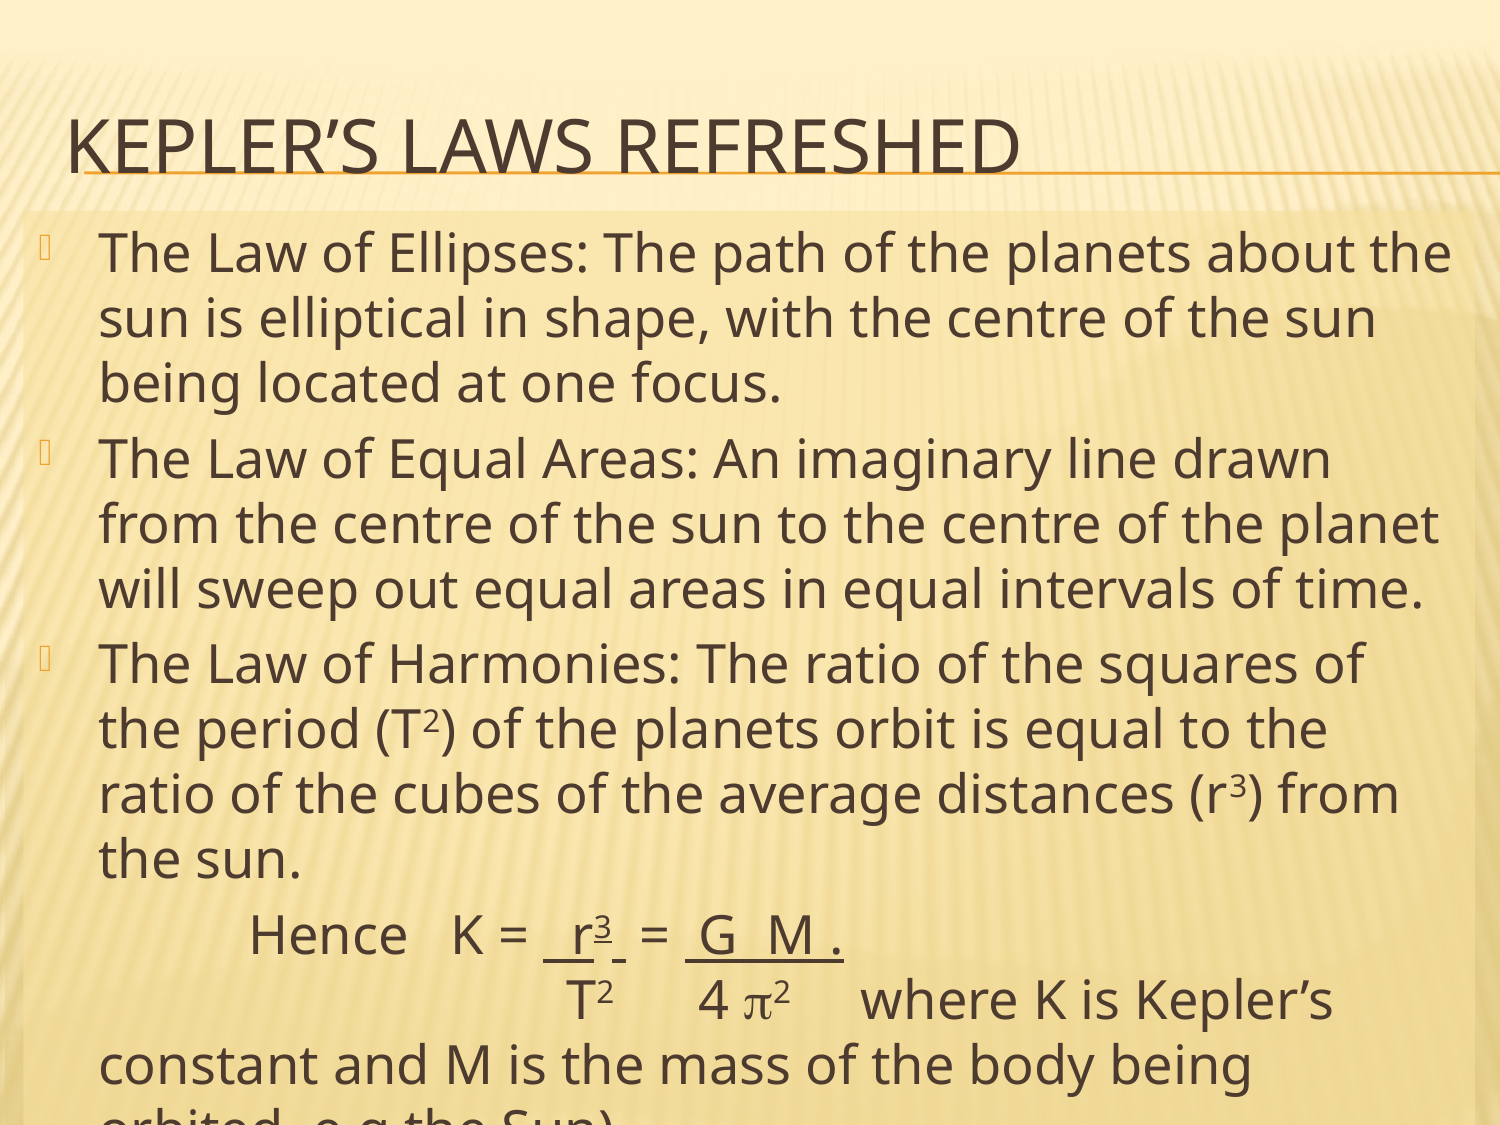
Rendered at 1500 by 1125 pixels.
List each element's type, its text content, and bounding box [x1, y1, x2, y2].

list The Law of Ellipses: The path of the planets about the sun is elliptical in shape, with the centre of the sun being located at one focus. The Law of Equal Areas: An imaginary line drawn from the centre of the sun to the centre of the planet will sweep out equal areas in equal intervals of time. The Law of Harmonies: The ratio of the squares of the period (T2) of the planets orbit is equal to the ratio of the cubes of the average distances (r3) from the sun. Hence K = r3 = G M . T2 4 p2 where K is Kepler’s constant and M is the mass of the body being orbited, e.g the Sun). [23, 210, 1476, 1125]
title Kepler’s Laws Refreshed [50, 75, 1475, 210]
